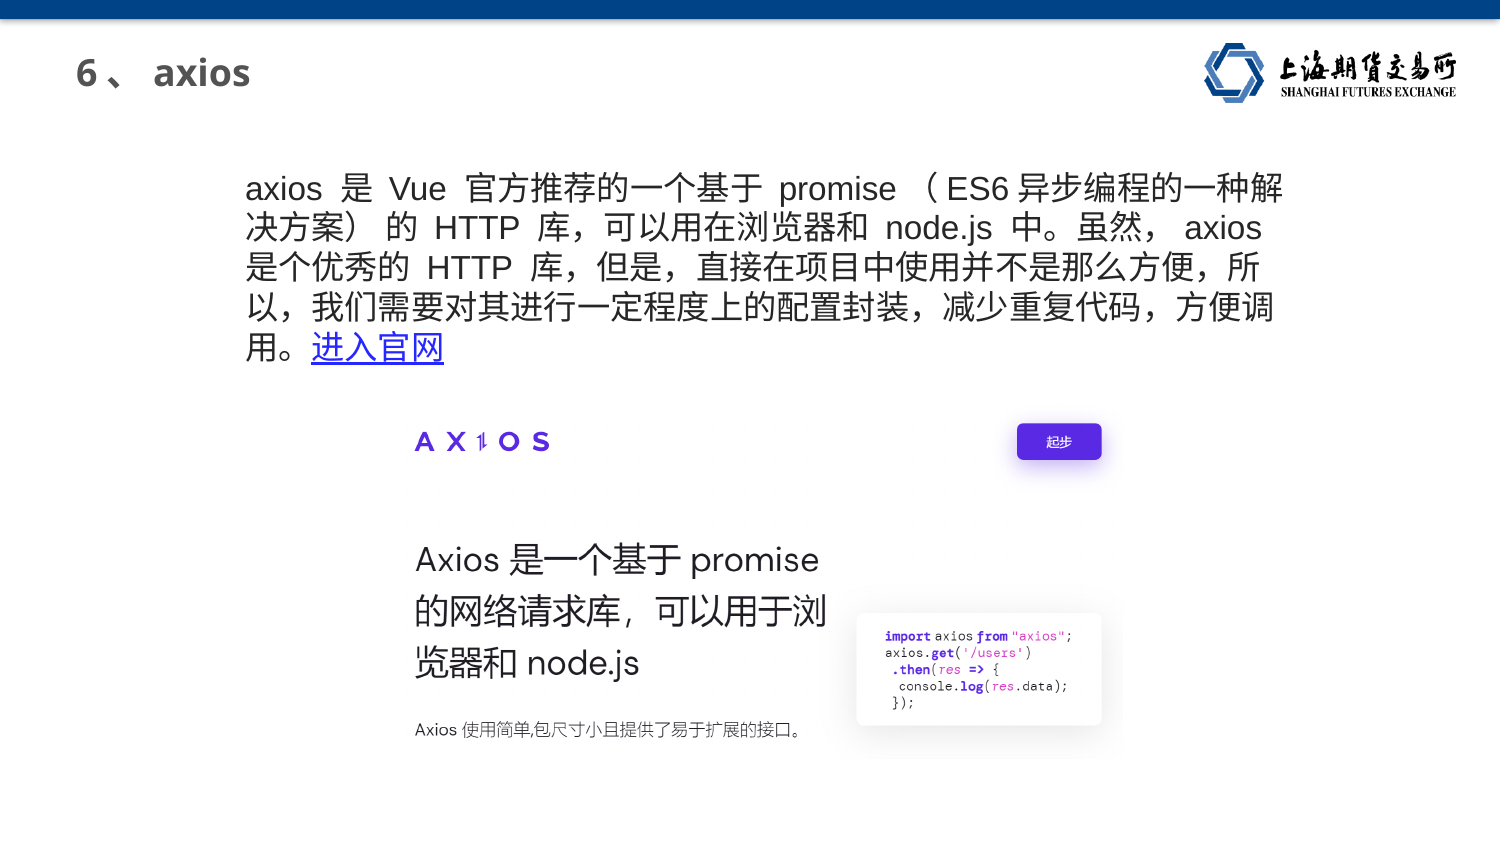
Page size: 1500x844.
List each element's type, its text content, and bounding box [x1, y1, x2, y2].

text_box axios 是 Vue 官方推荐的一个基于 promise（ES6异步编程的一种解决方案） 的 HTTP 库，可以用在浏览器和 node.js 中。虽然，axios 是个优秀的 HTTP 库，但是，直接在项目中使用并不是那么方便，所以，我们需要对其进行一定程度上的配置封装，减少重复代码，方便调用。进入官网 [237, 159, 1312, 382]
text_box 6、axios [68, 41, 678, 102]
picture [1203, 42, 1456, 103]
picture [376, 403, 1124, 760]
text_box [0, 0, 1500, 20]
